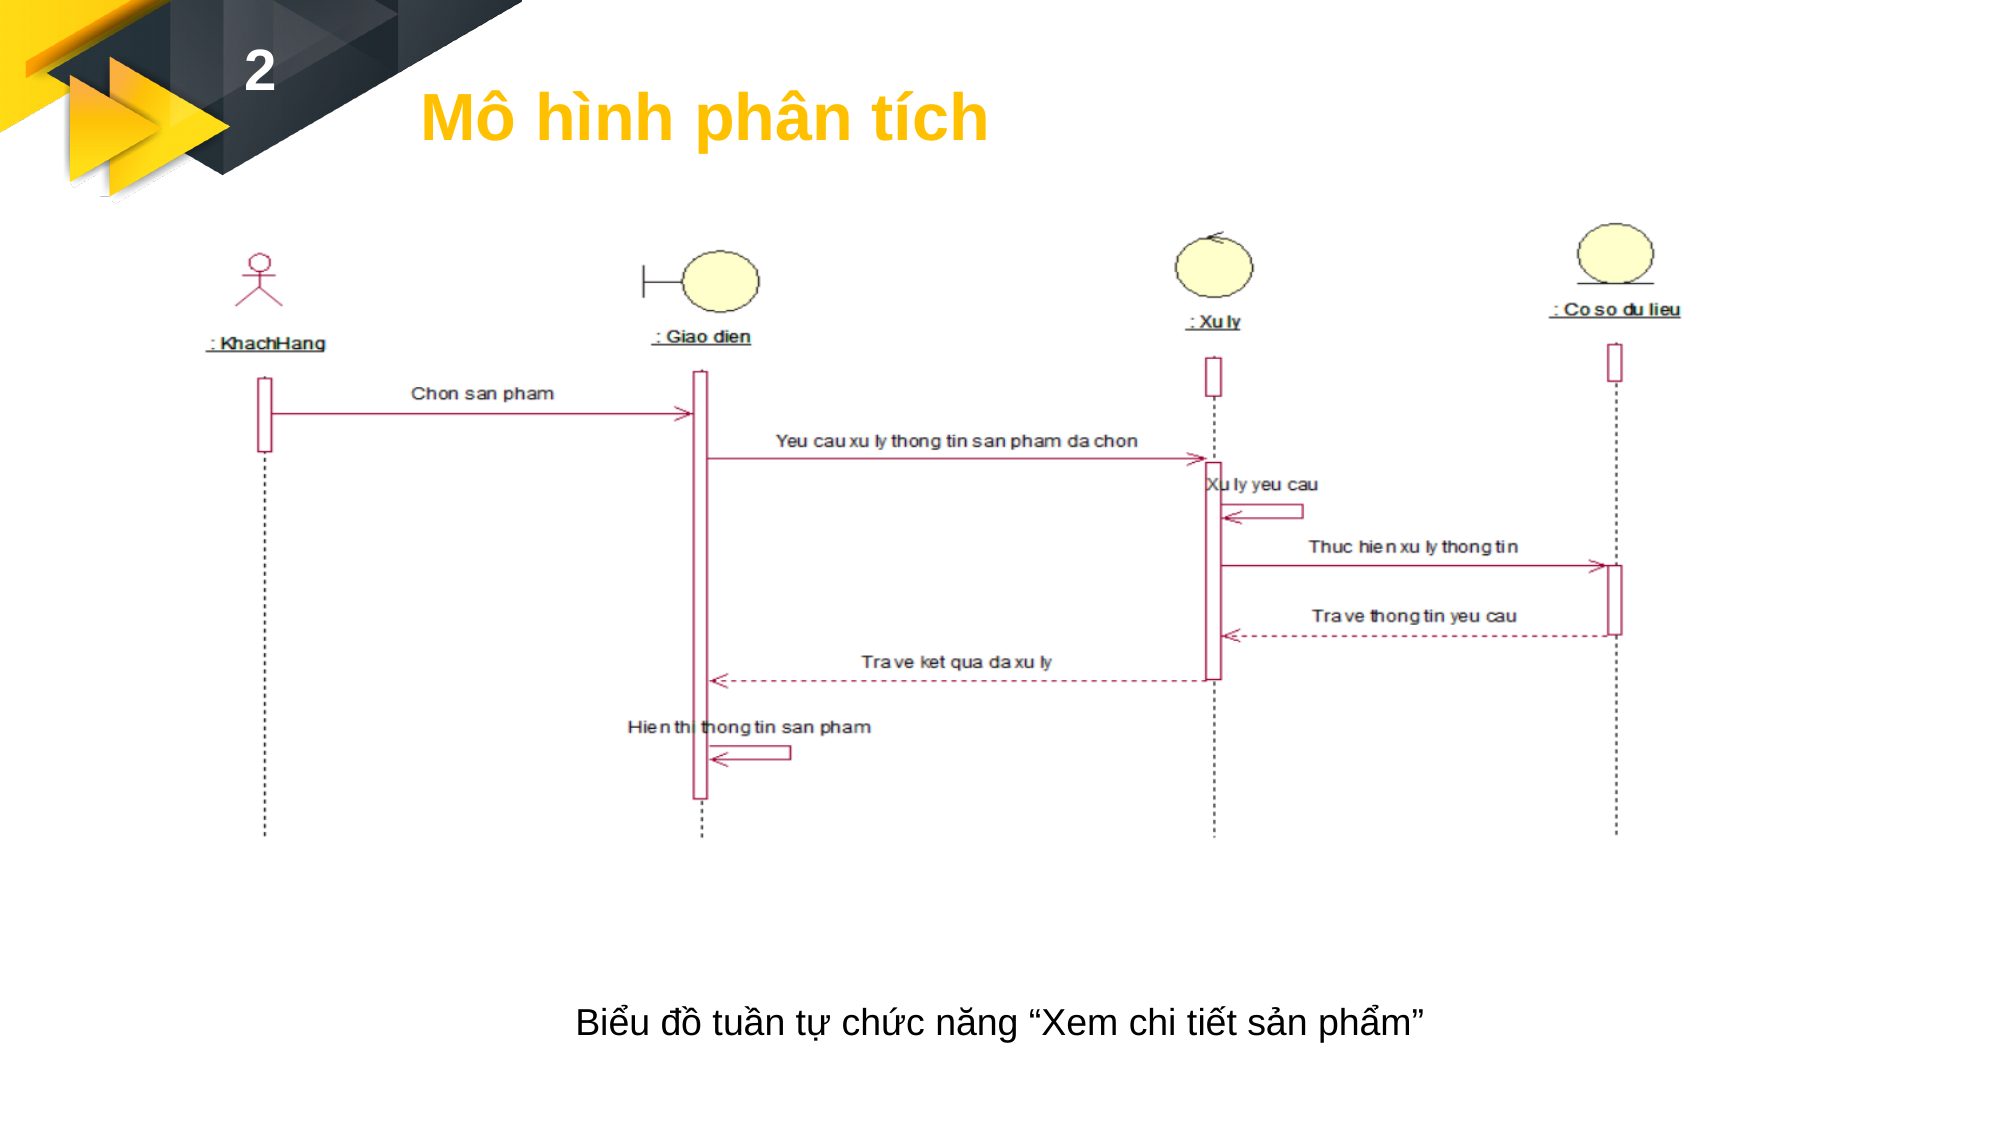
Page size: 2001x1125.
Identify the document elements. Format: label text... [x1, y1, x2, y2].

picture [0, 0, 1766, 946]
text_box Biểu đồ tuần tự chức năng “Xem chi tiết sản phẩm” [560, 990, 1440, 1050]
text_box Mô hình phân tích [522, 74, 1359, 155]
